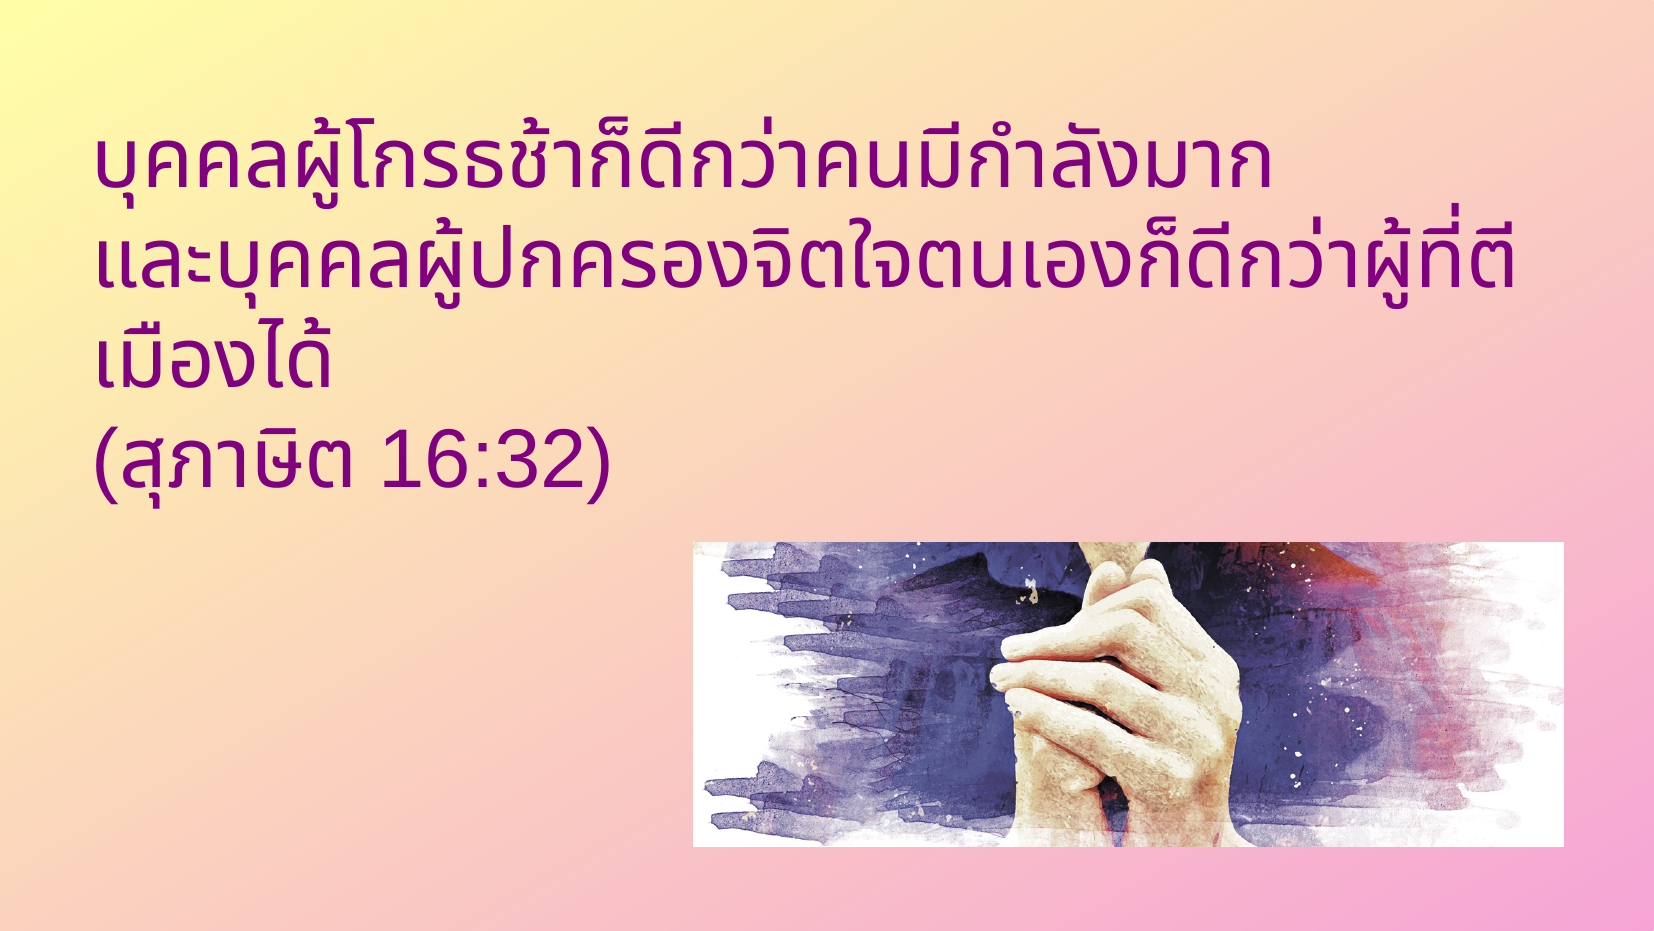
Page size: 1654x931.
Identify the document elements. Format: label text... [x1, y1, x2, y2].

picture [693, 542, 1564, 848]
text_box บุคคลผู้โกรธช้าก็ดีกว่าคนมีกำลังมาก และบุคคลผู้ปกครองจิตใจตนเองก็ดีกว่าผู้ที่ตีเมืองได้ (สุภาษิต 16:32) [77, 96, 1577, 512]
